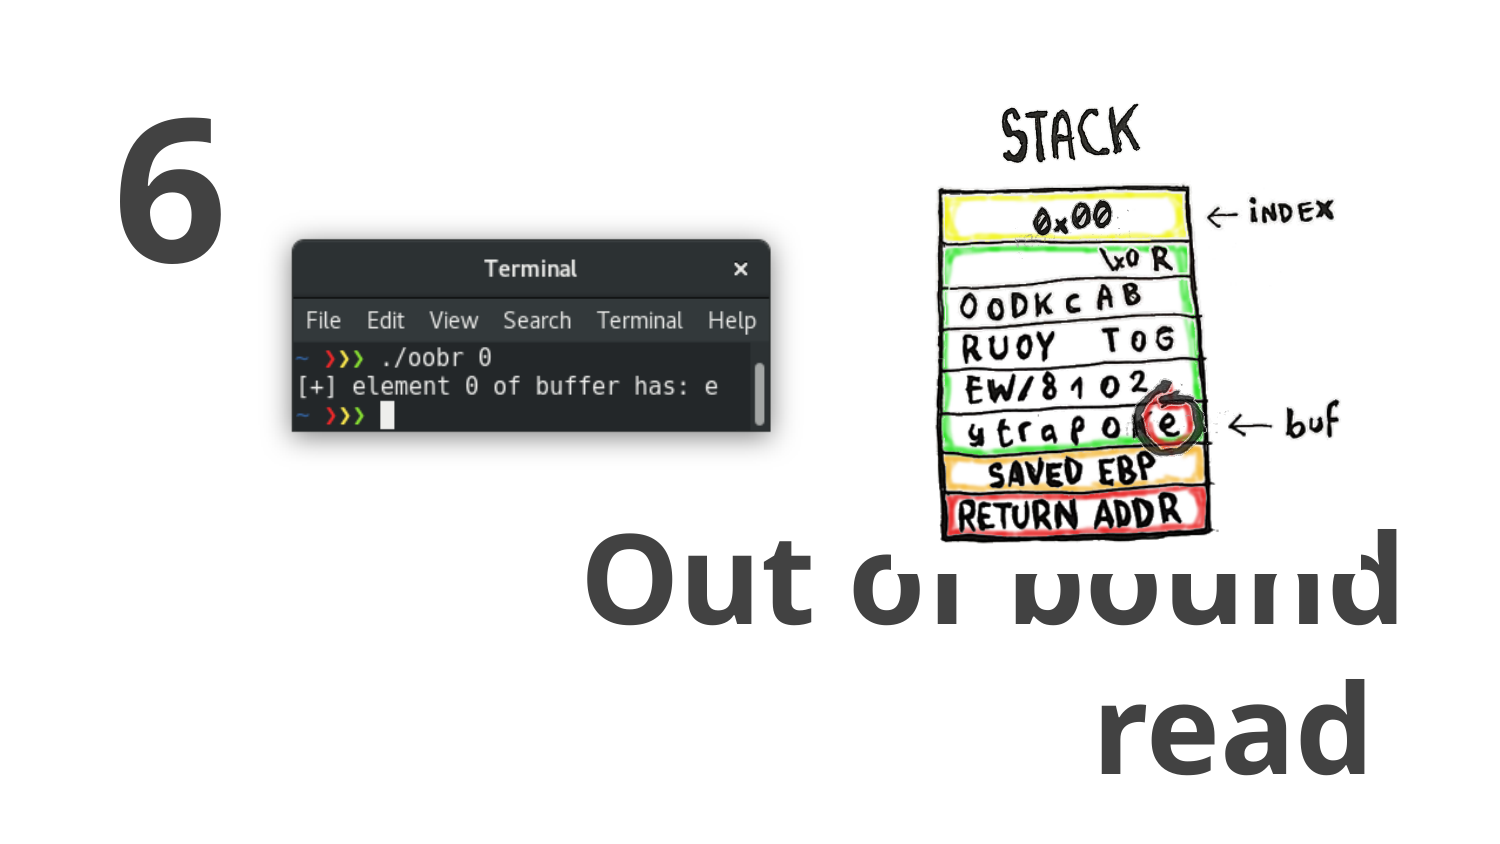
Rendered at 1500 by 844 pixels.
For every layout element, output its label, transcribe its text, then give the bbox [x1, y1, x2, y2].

text_box Out of bound read [317, 524, 1423, 776]
picture [891, 88, 1361, 574]
picture [253, 205, 810, 476]
text_box 6 [0, 0, 341, 365]
